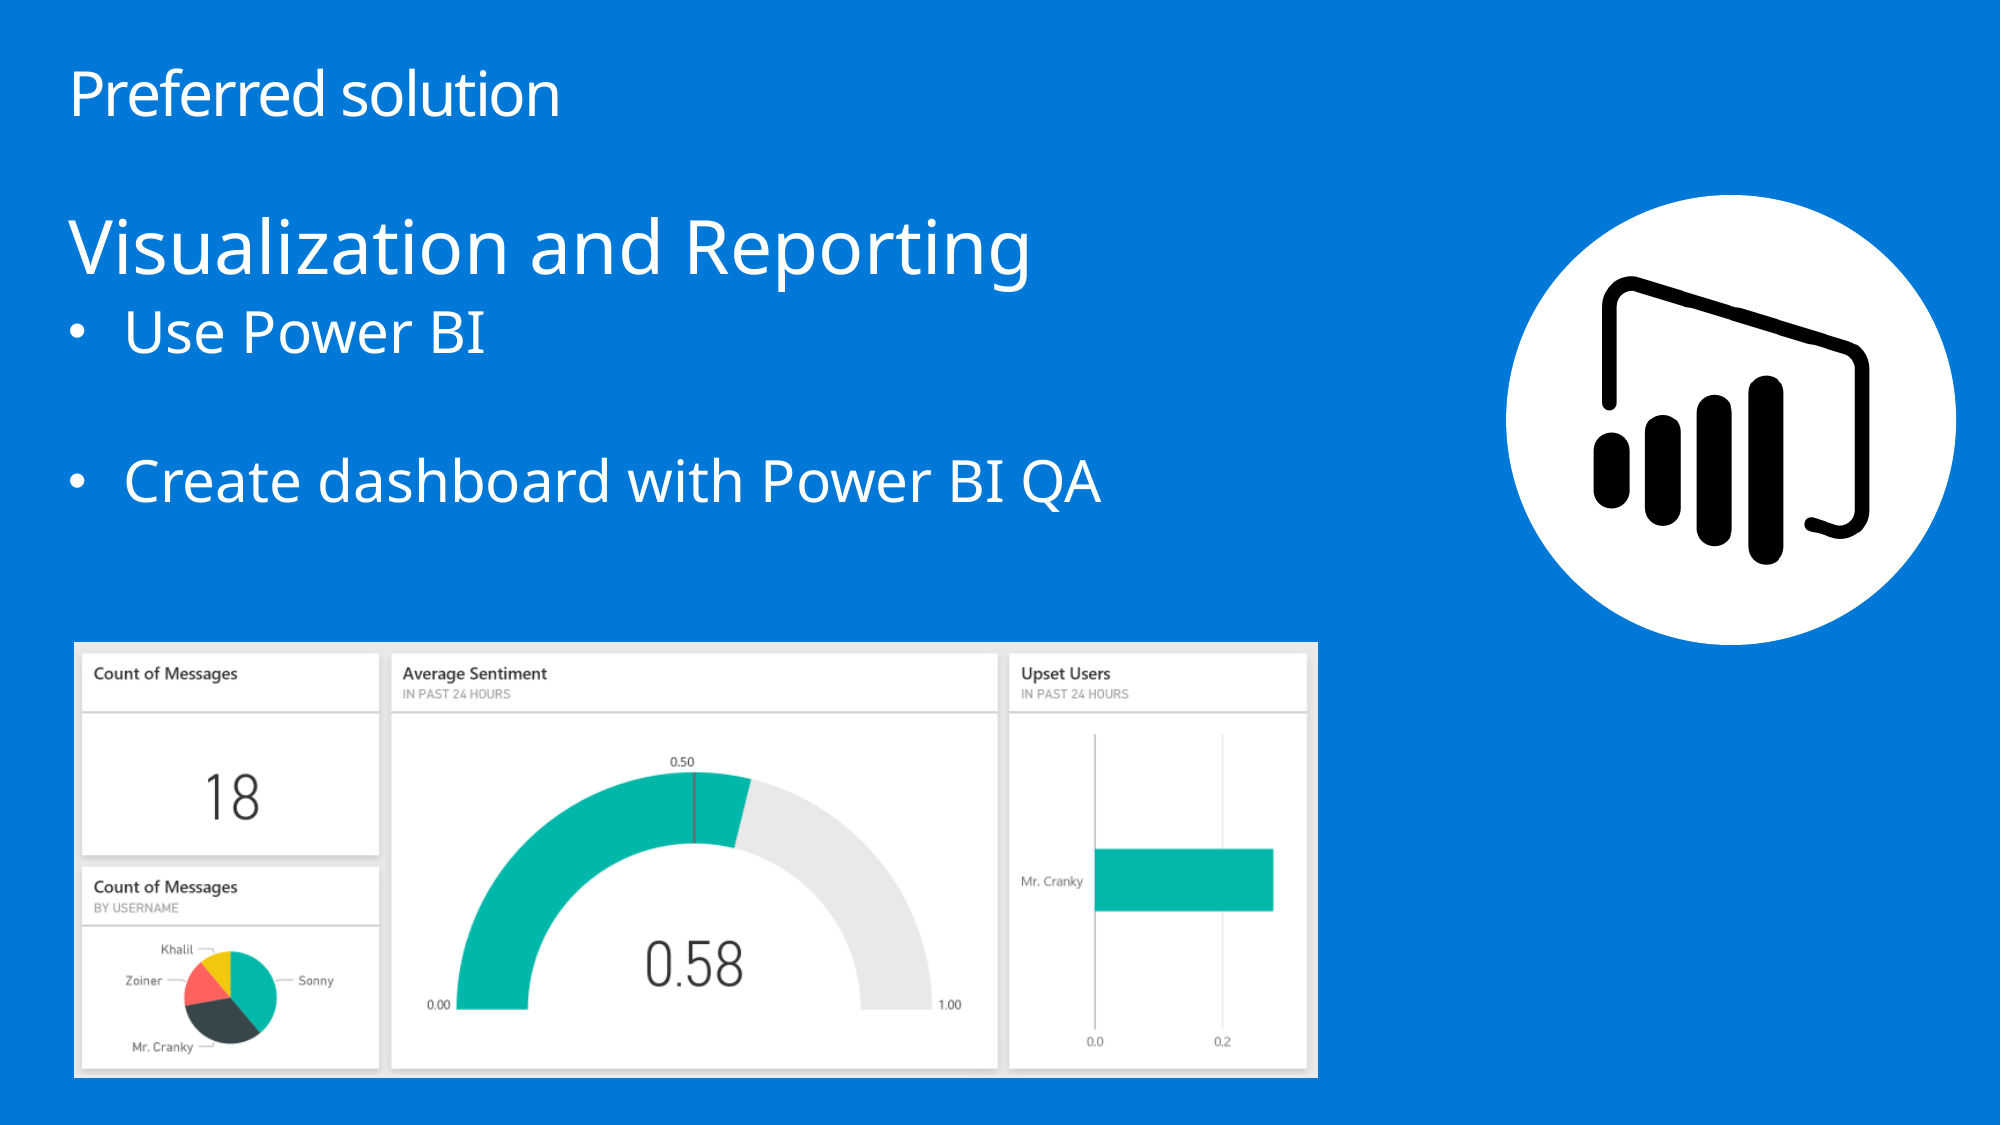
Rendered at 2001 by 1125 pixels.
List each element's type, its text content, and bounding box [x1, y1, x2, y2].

list Visualization and Reporting Use Power BI Create dashboard with Power BI QA [44, 195, 1621, 1091]
title Preferred solution [44, 47, 1957, 195]
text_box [1505, 194, 1957, 646]
picture [74, 642, 1318, 1078]
